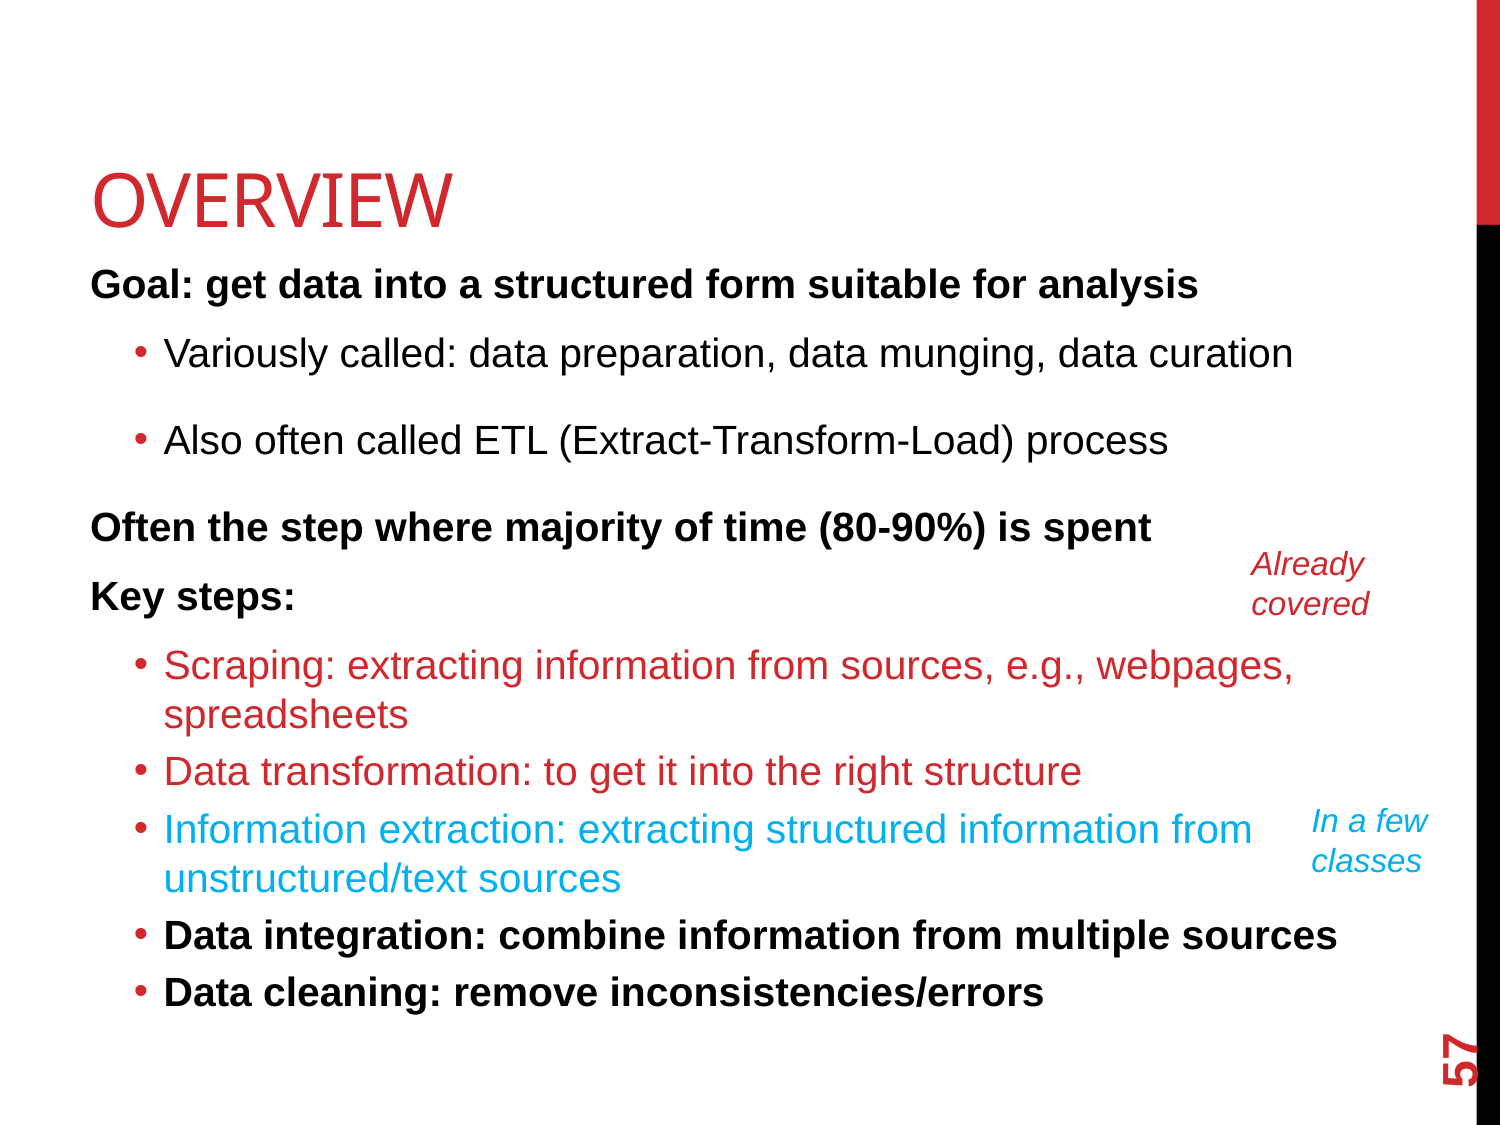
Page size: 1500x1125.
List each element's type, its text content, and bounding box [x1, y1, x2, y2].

slide_number 57 [1427, 887, 1488, 1104]
text_box In a few classes [1296, 791, 1488, 887]
text_box Already covered [1236, 535, 1428, 630]
list Goal: get data into a structured form suitable for analysis Variously called: data preparation, data munging, data curation Also often called ETL (Extract-Transform-Load) process Often the step where majority of time (80-90%) is spent Key steps: Scraping: extracting information from sources, e.g., webpages, spreadsheets Data transformation: to get it into the right structure Information extraction: extracting structured information from unstructured/text sources Data integration: combine information from multiple sources Data cleaning: remove inconsistencies/errors [75, 250, 1377, 1061]
title Overview [75, 25, 1247, 250]
